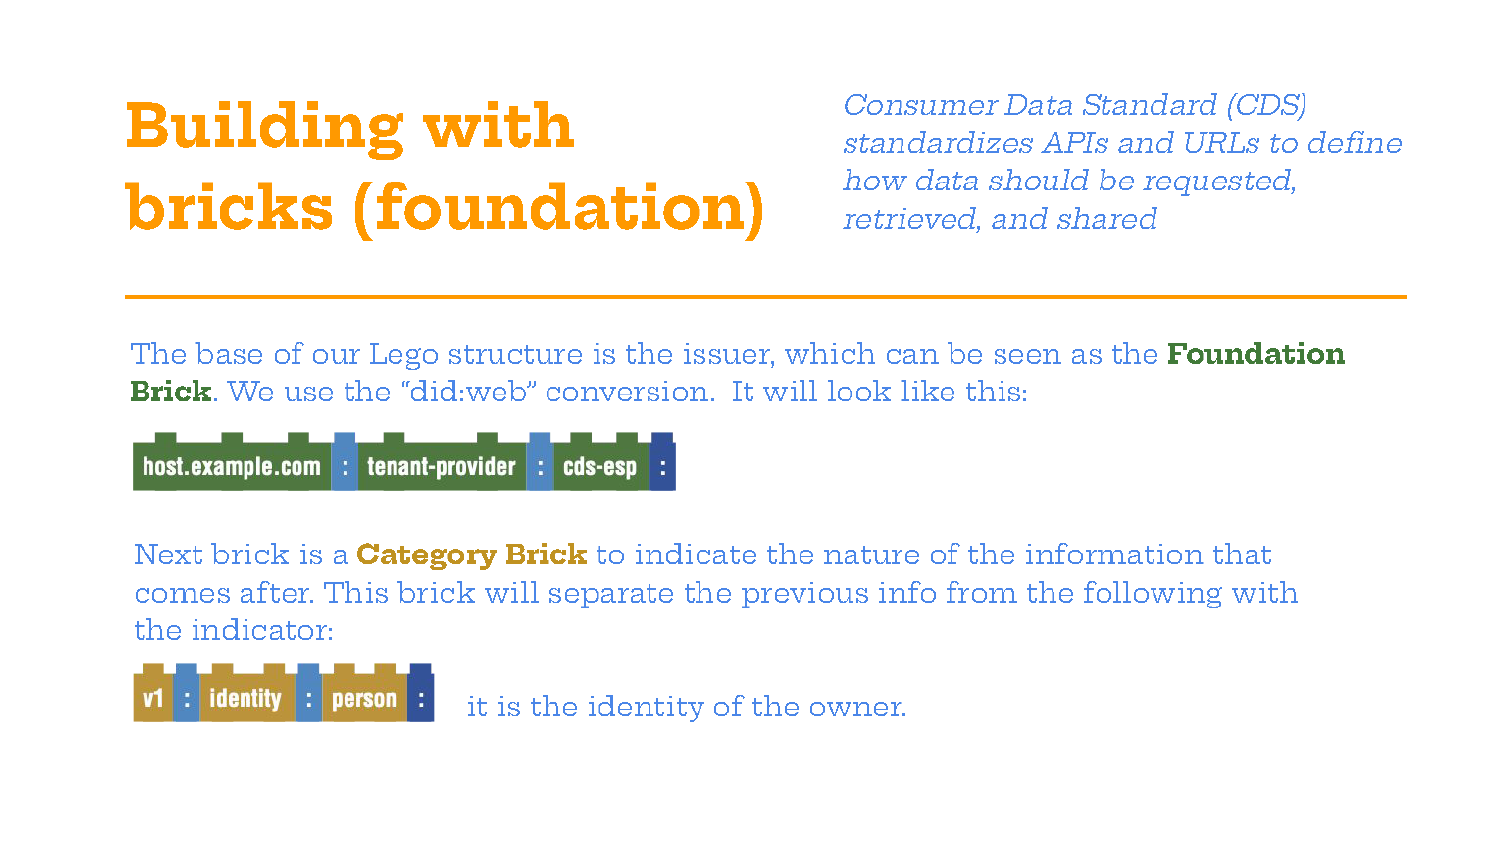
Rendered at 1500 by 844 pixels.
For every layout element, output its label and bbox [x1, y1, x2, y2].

picture [44, 24, 1456, 819]
